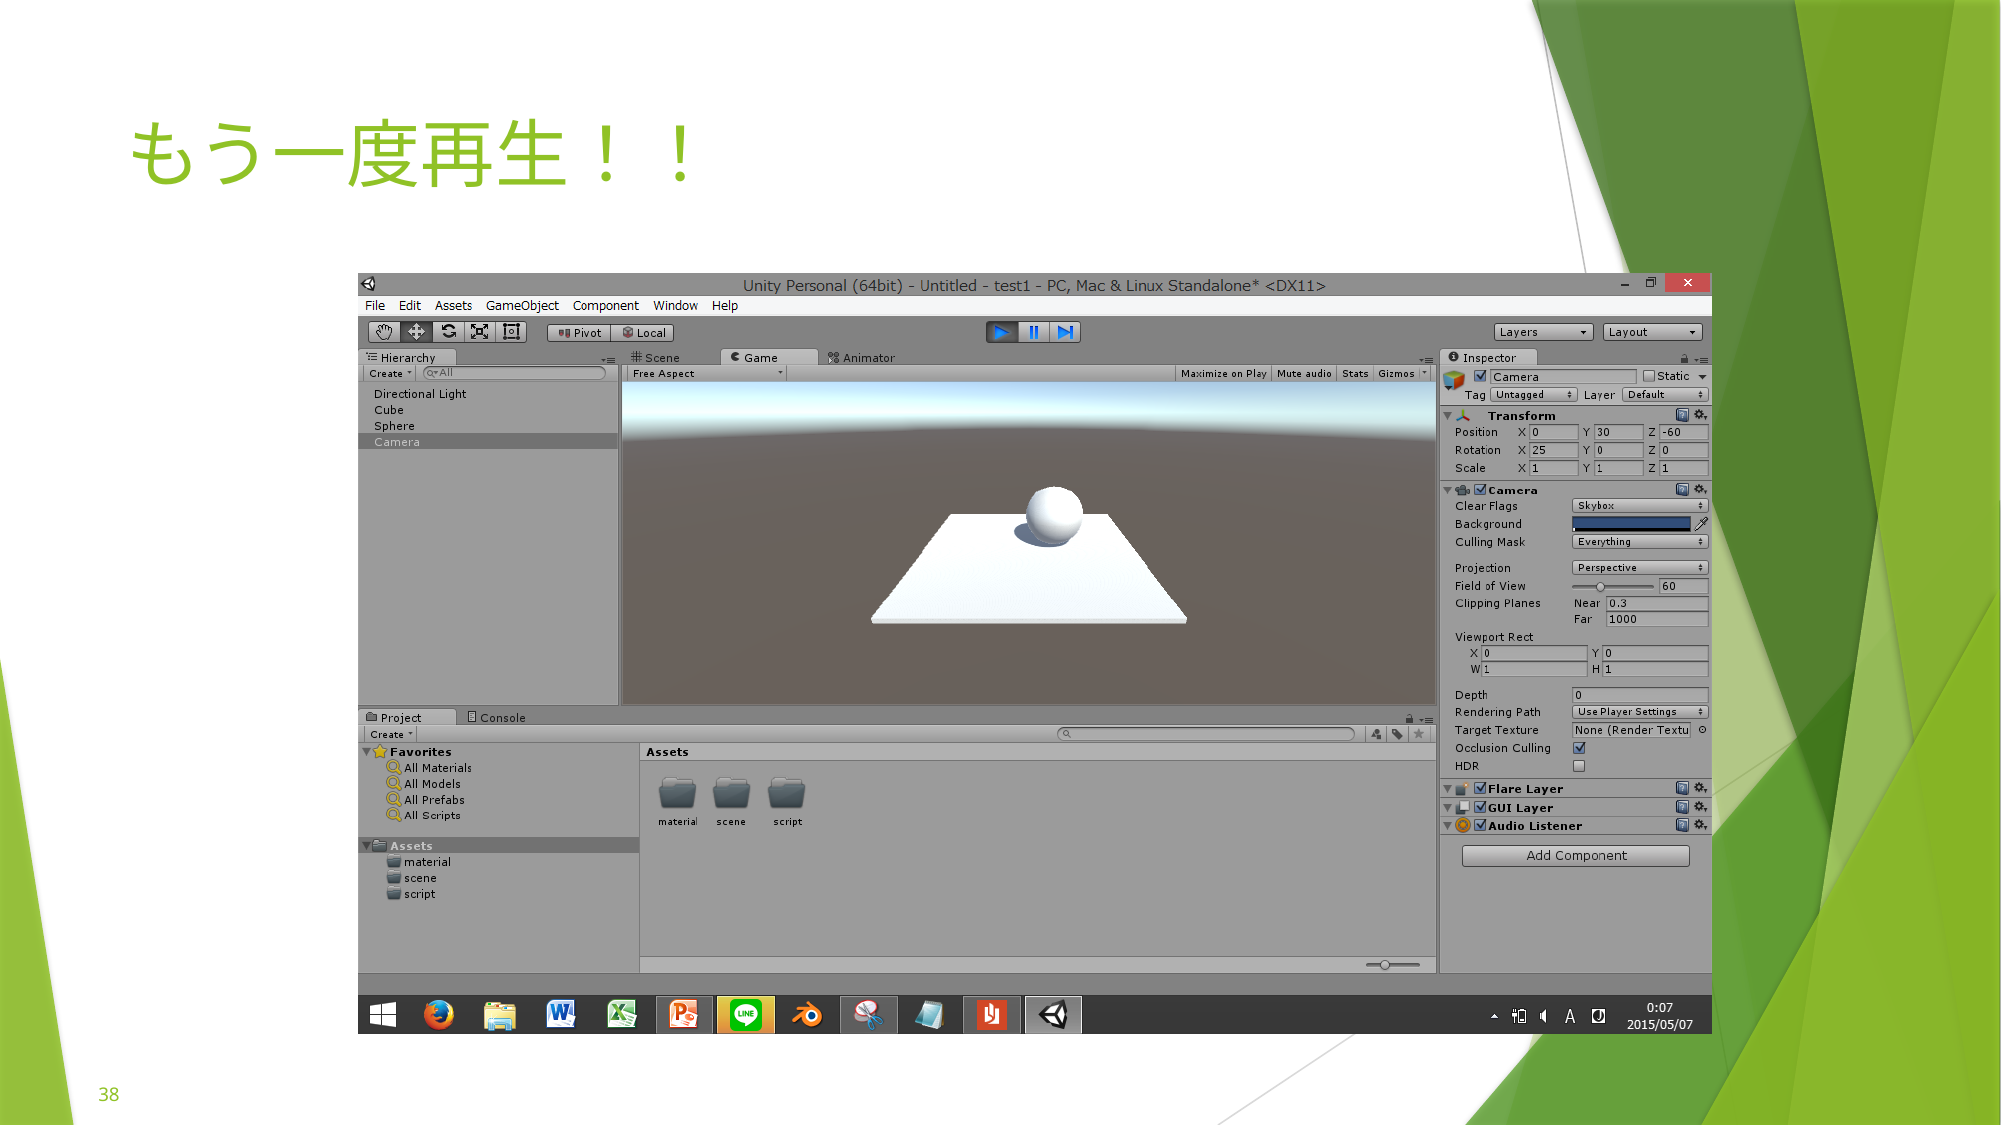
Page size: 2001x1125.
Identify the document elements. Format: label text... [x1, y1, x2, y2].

slide_number 38 [22, 1065, 135, 1125]
picture [357, 272, 1712, 1035]
title もう一度再生！！ [111, 99, 1522, 204]
